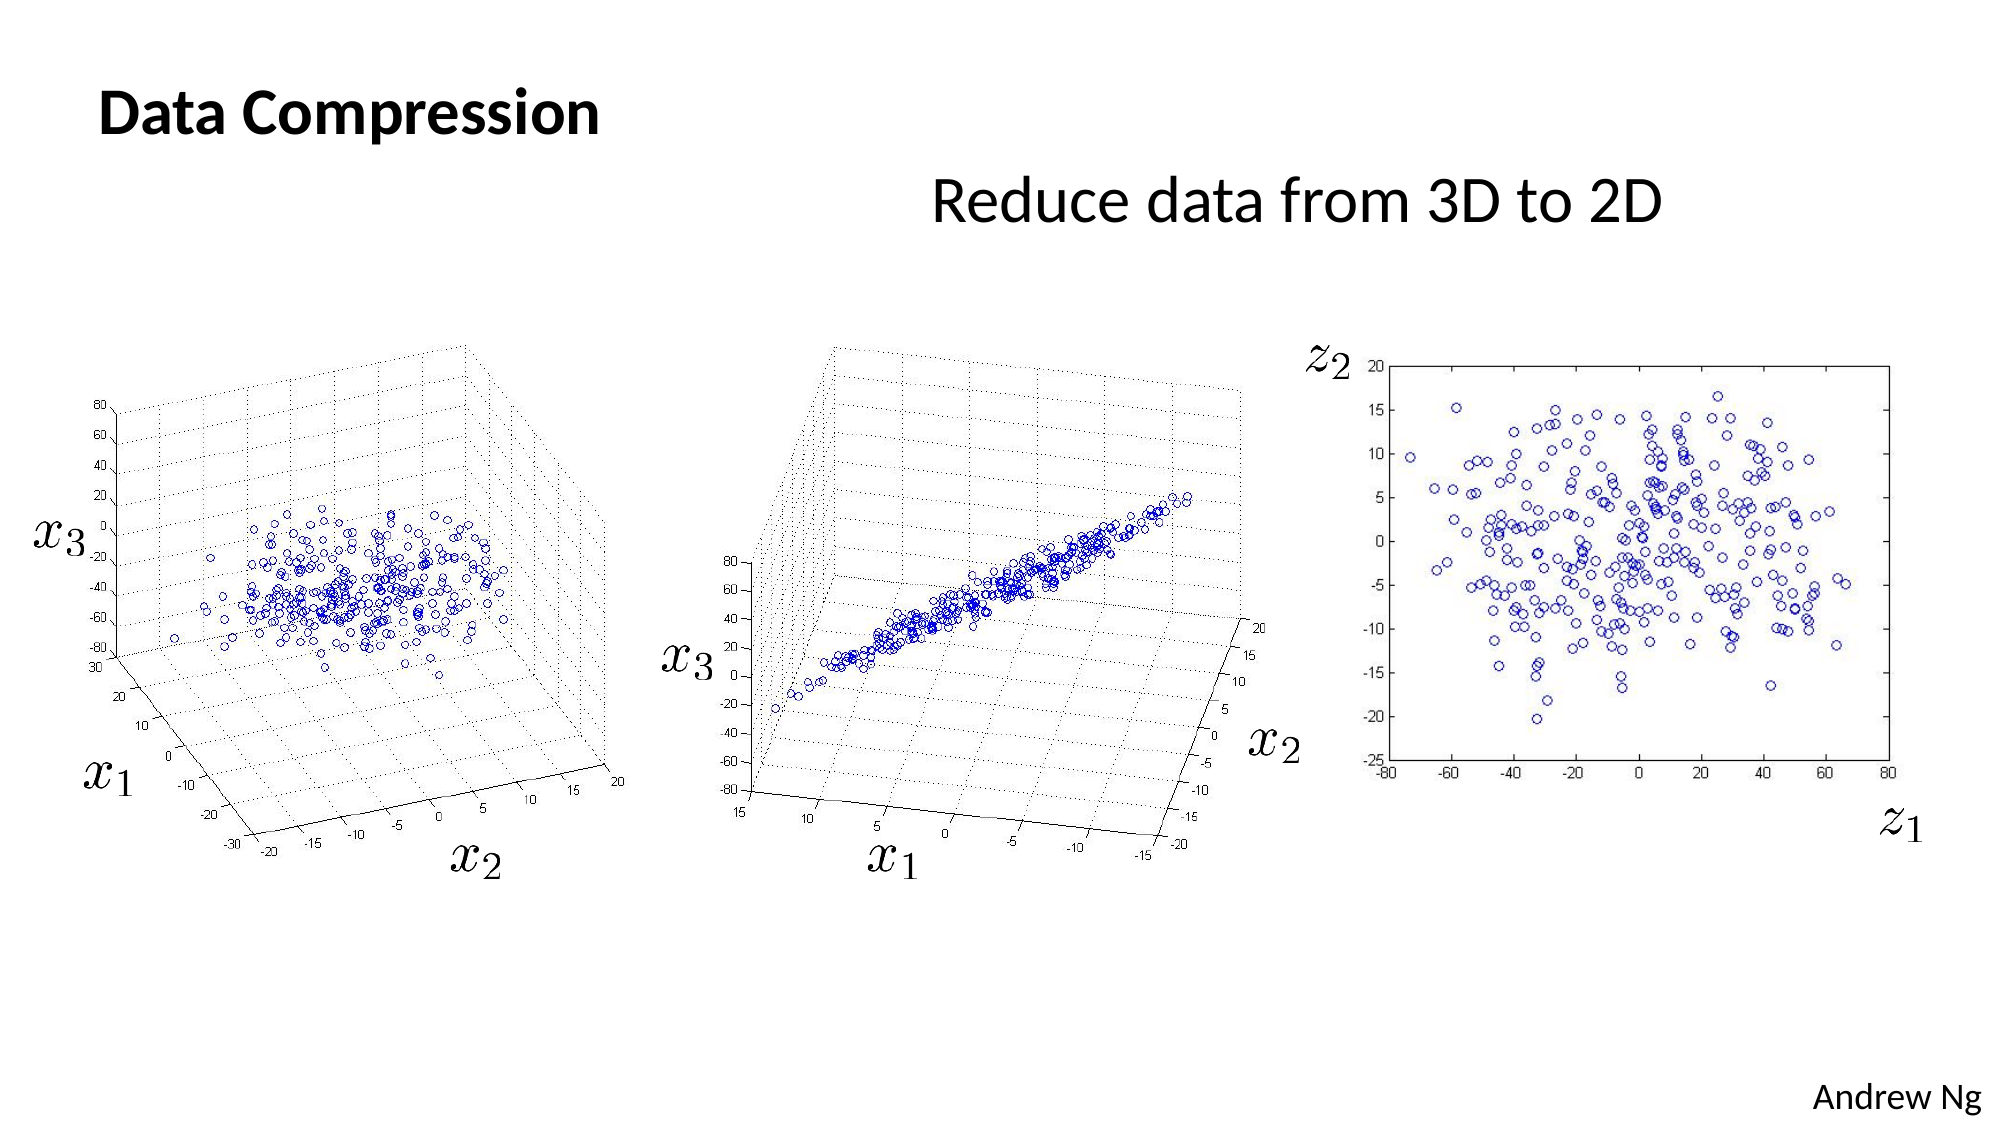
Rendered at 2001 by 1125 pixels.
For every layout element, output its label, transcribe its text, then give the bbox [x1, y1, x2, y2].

picture [32, 298, 1299, 902]
text_box Andrew Ng [1798, 1064, 1998, 1125]
picture [1305, 328, 1951, 842]
text_box Data Compression [83, 60, 1900, 156]
text_box Reduce data from 3D to 2D [916, 147, 1917, 243]
